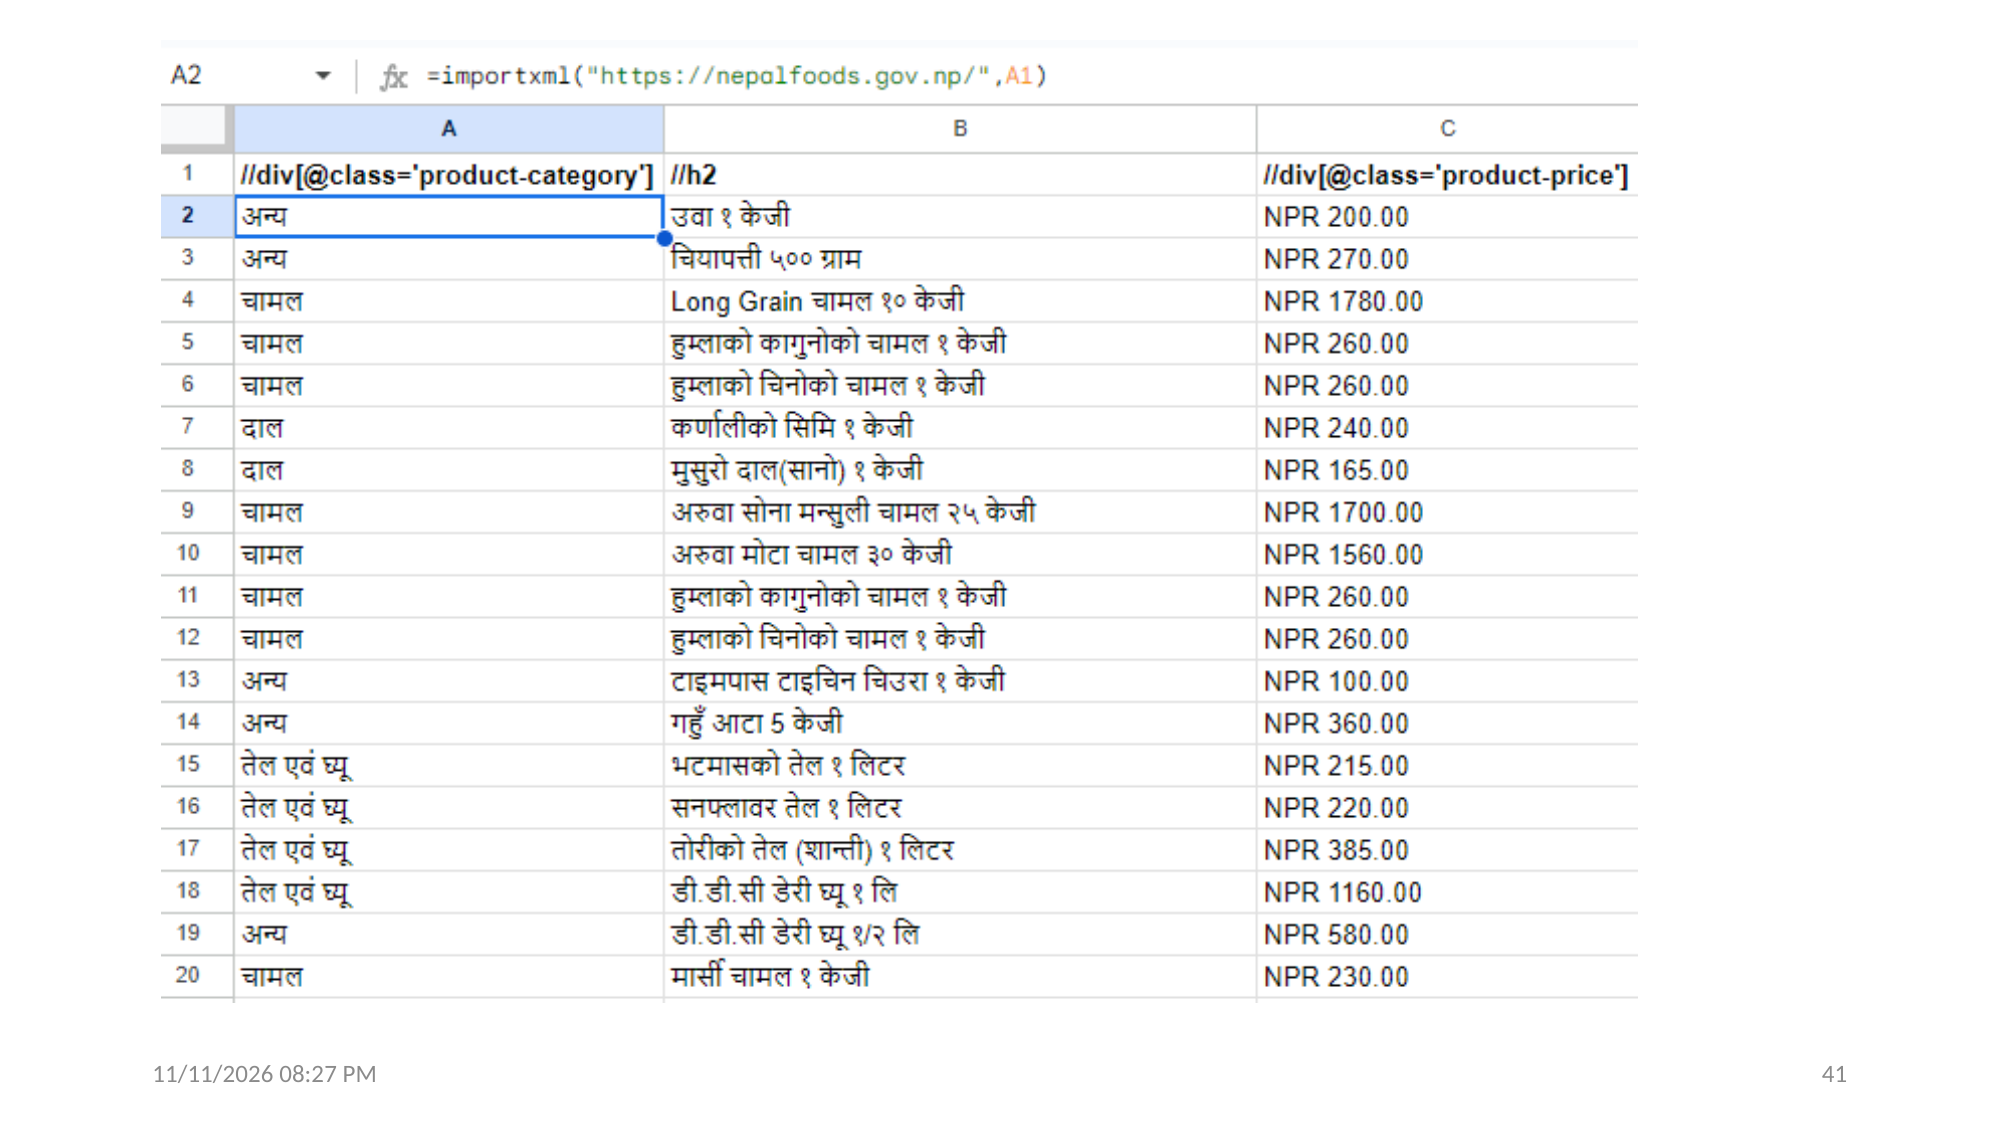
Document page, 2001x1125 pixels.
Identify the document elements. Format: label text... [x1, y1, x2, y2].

slide_number 41 [1412, 1042, 1863, 1103]
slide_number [137, 1042, 588, 1103]
picture [161, 40, 1638, 1003]
